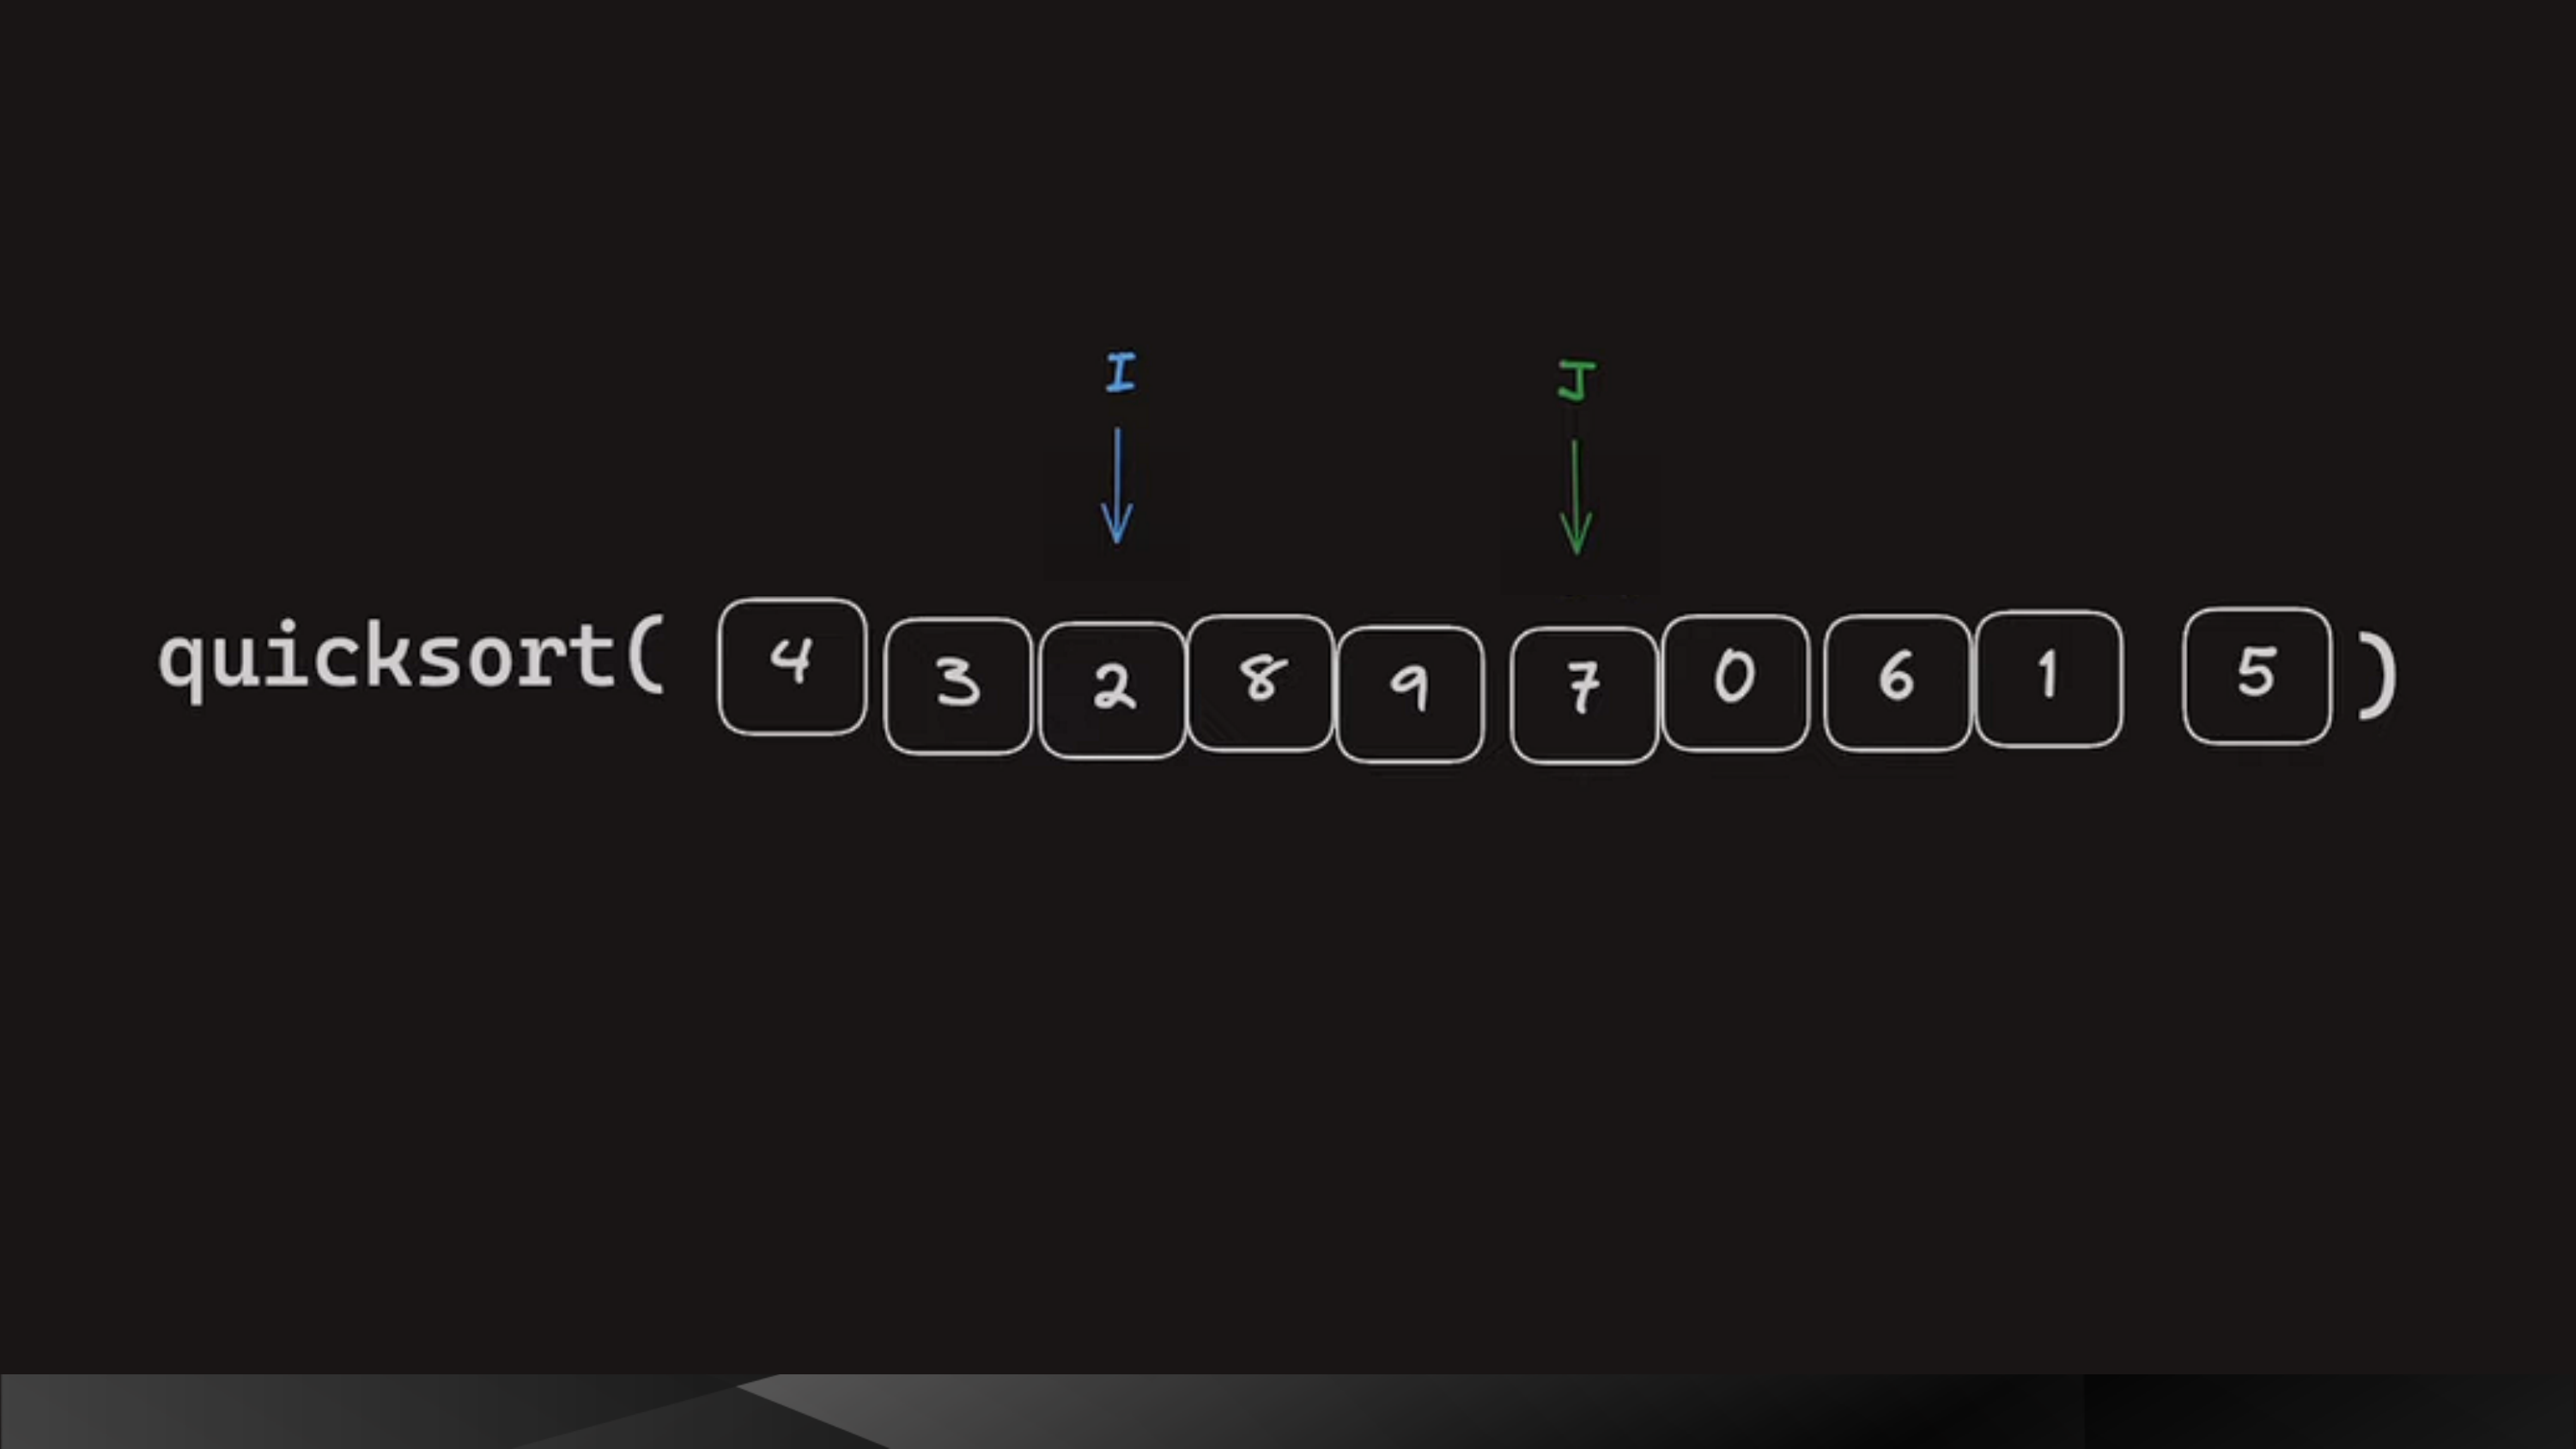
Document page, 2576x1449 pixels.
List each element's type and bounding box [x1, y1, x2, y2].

text_box [144, 595, 2432, 797]
text_box [1500, 276, 1661, 595]
text_box [0, 1374, 2576, 1449]
text_box [1043, 276, 1190, 581]
